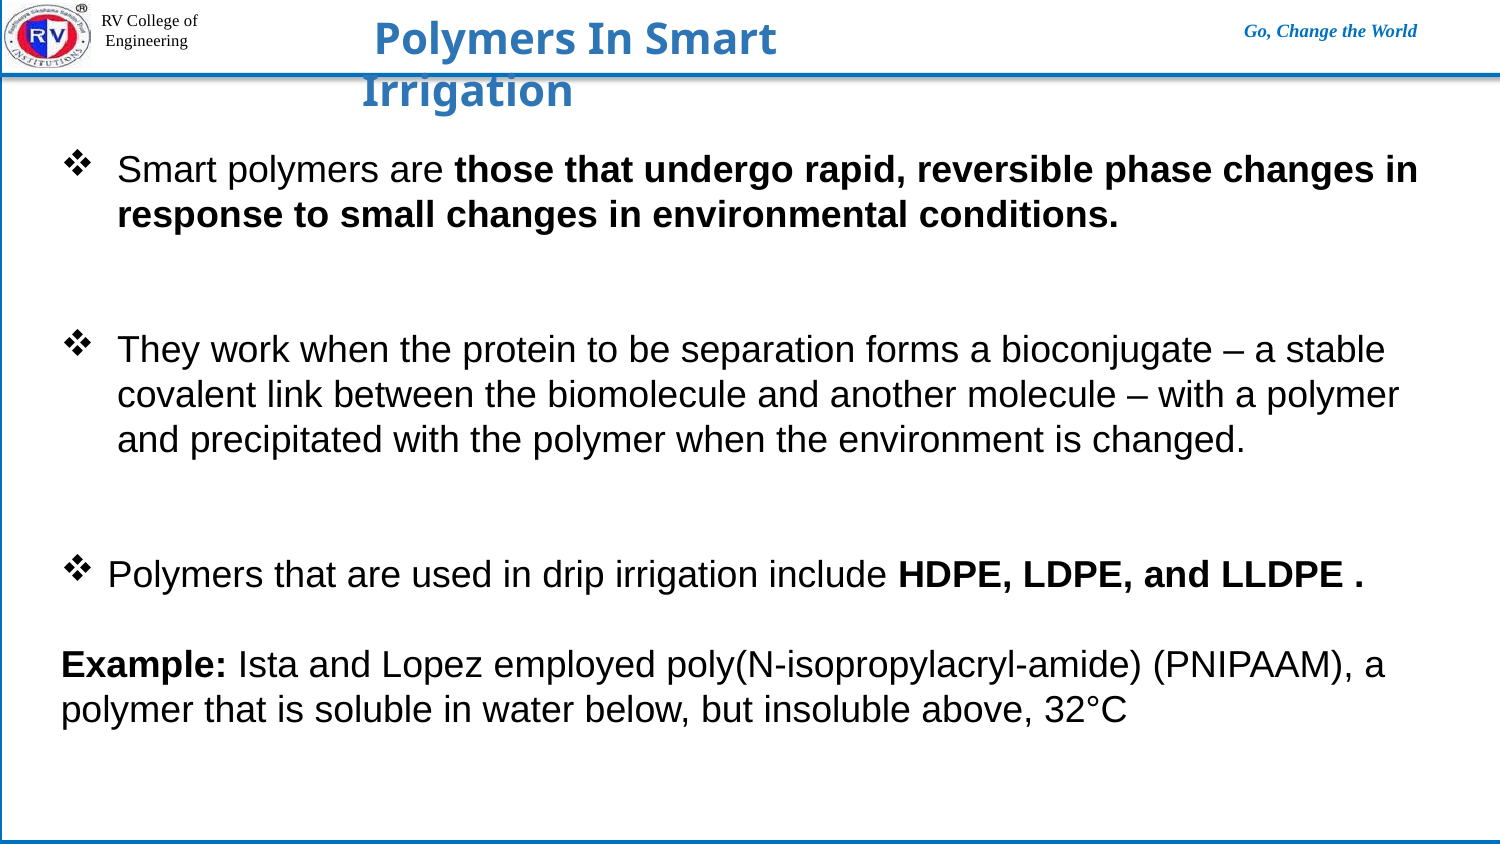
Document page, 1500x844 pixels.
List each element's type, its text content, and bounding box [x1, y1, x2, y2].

text_box Polymers In Smart Irrigation [347, 95, 988, 123]
text_box [5, 471, 1423, 790]
text_box Smart polymers are those that undergo rapid, reversible phase changes in response to small changes in environmental conditions. They work when the protein to be separation forms a bioconjugate – a stable covalent link between the biomolecule and another molecule – with a polymer and precipitated with the polymer when the environment is changed. Polymers that are used in drip irrigation include HDPE, LDPE, and LLDPE . Example: Ista and Lopez employed poly(N-isopropylacryl-amide) (PNIPAAM), a polymer that is soluble in water below, but insoluble above, 32°C [45, 137, 1476, 773]
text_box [0, 2, 1500, 88]
